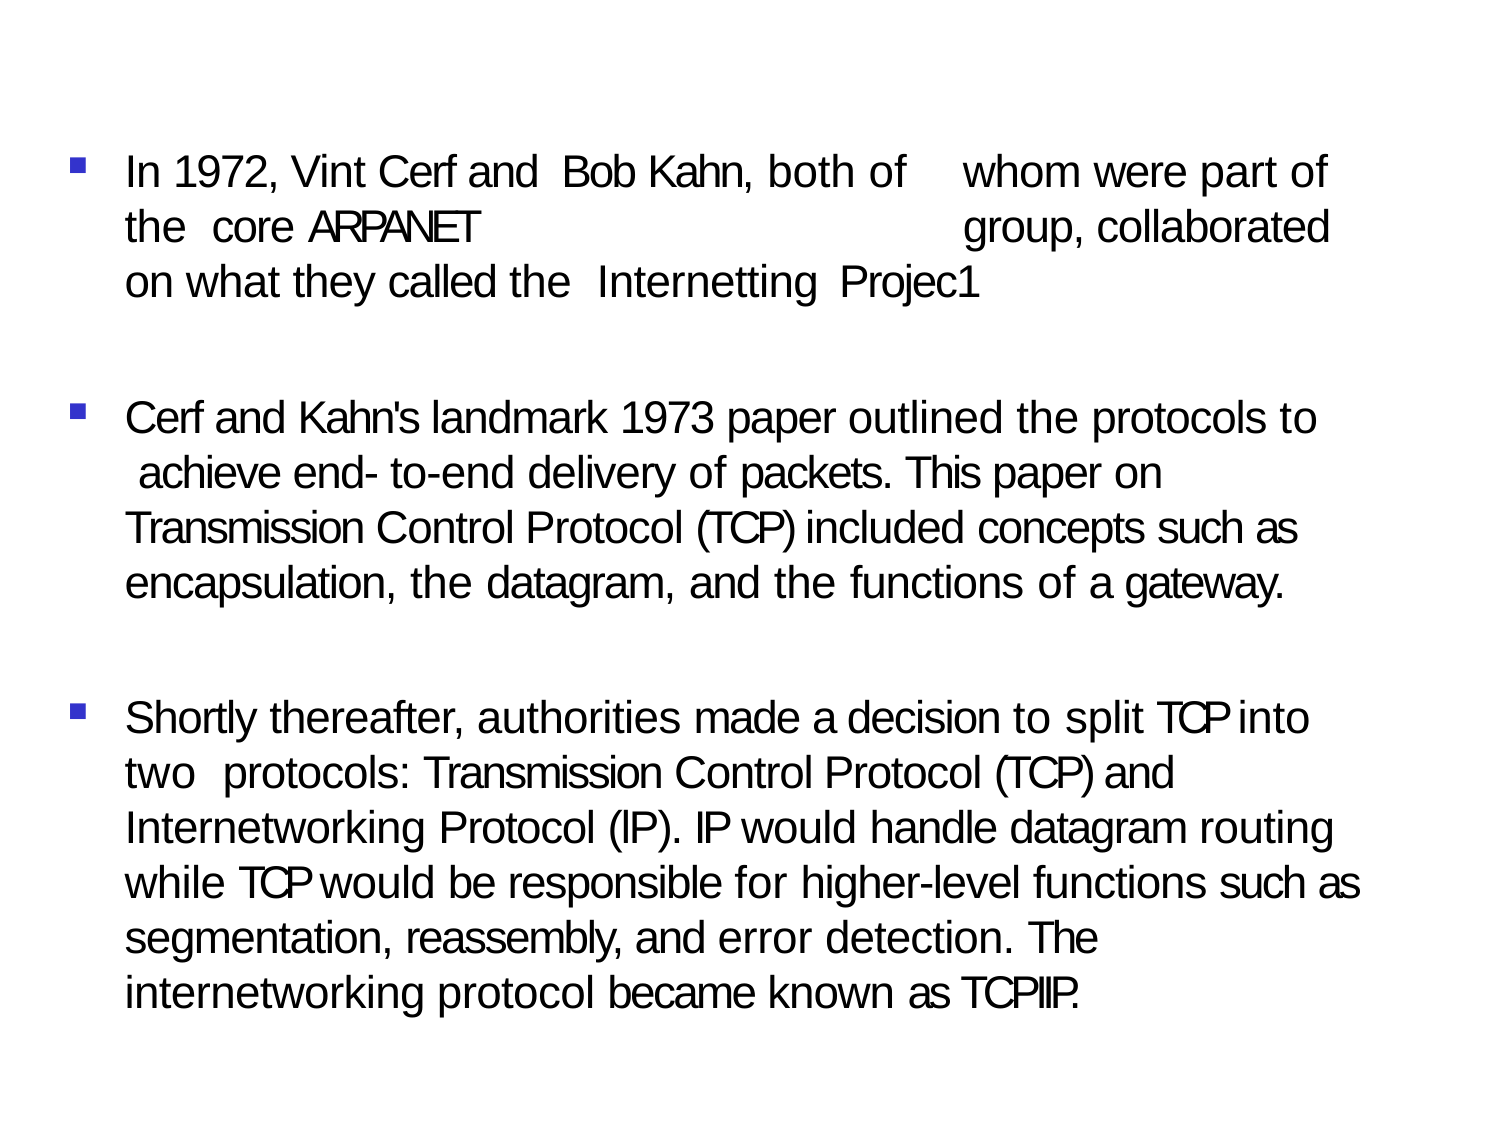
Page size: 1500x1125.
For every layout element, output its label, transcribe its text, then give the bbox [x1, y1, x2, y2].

text_box In 1972, Vint Cerf and Bob Kahn, both of whom were part of the core ARPANET group, collaborated on what they called the Internetting Projec1 Cerf and Kahn's landmark 1973 paper outlined the protocols to achieve end- to-end delivery of packets. This paper on Transmission Control Protocol (TCP) included concepts such as encapsulation, the datagram, and the functions of a gateway. Shortly thereafter, authorities made a decision to split TCP into two protocols: Transmission Control Protocol (TCP) and Internetworking Protocol (lP). IP would handle datagram routing while TCP would be responsible for higher-level functions such as segmentation, reassembly, and error detection. The internetworking protocol became known as TCPIIP. [66, 139, 1376, 1018]
